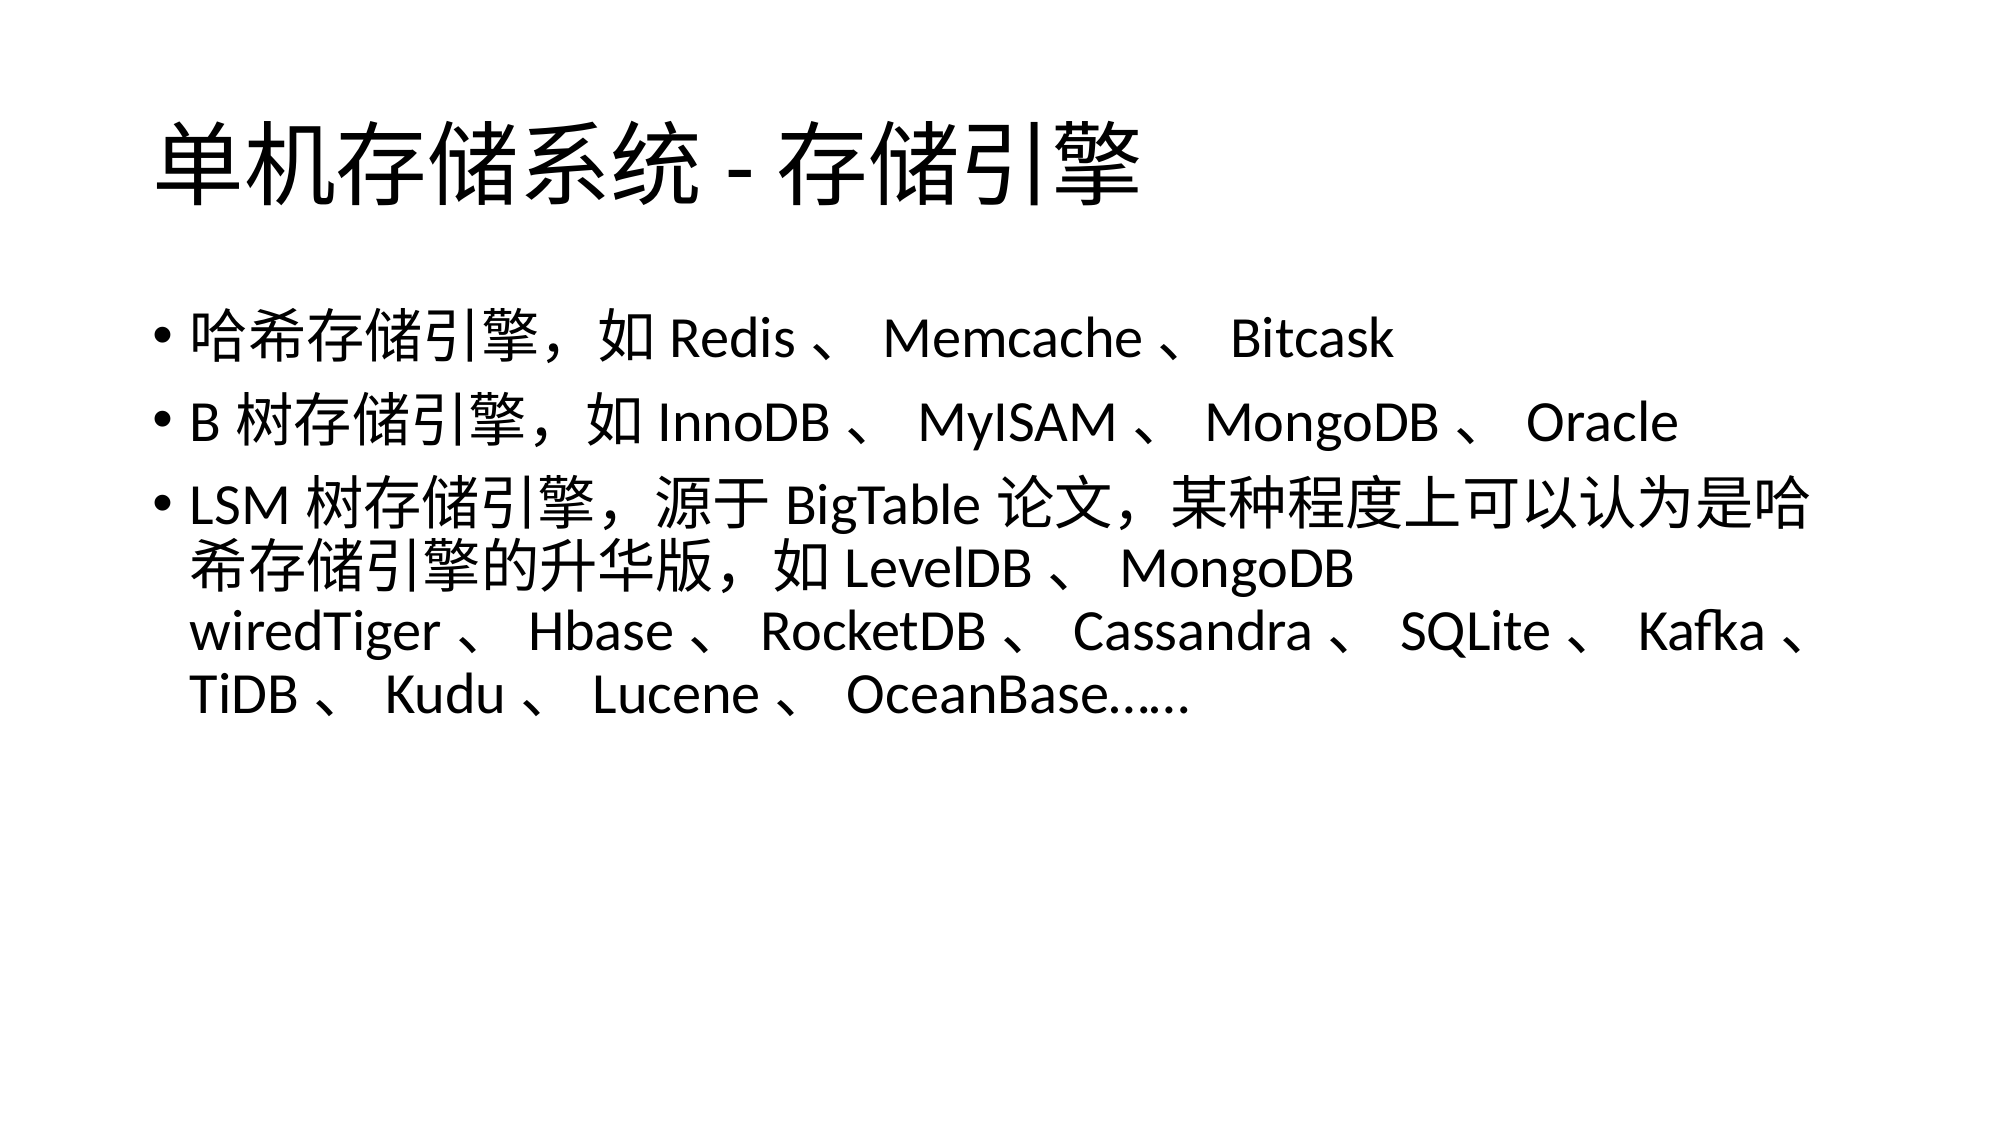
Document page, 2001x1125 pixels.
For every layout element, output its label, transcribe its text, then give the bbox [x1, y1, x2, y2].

title 单机存储系统-存储引擎 [137, 59, 1863, 278]
list 哈希存储引擎，如Redis、Memcache、Bitcask B树存储引擎，如InnoDB、MyISAM、MongoDB、Oracle LSM树存储引擎，源于BigTable论文，某种程度上可以认为是哈希存储引擎的升华版，如LevelDB、MongoDB wiredTiger、Hbase、RocketDB、Cassandra、SQLite、Kafka、TiDB、Kudu、Lucene、OceanBase…… [137, 299, 1863, 1014]
